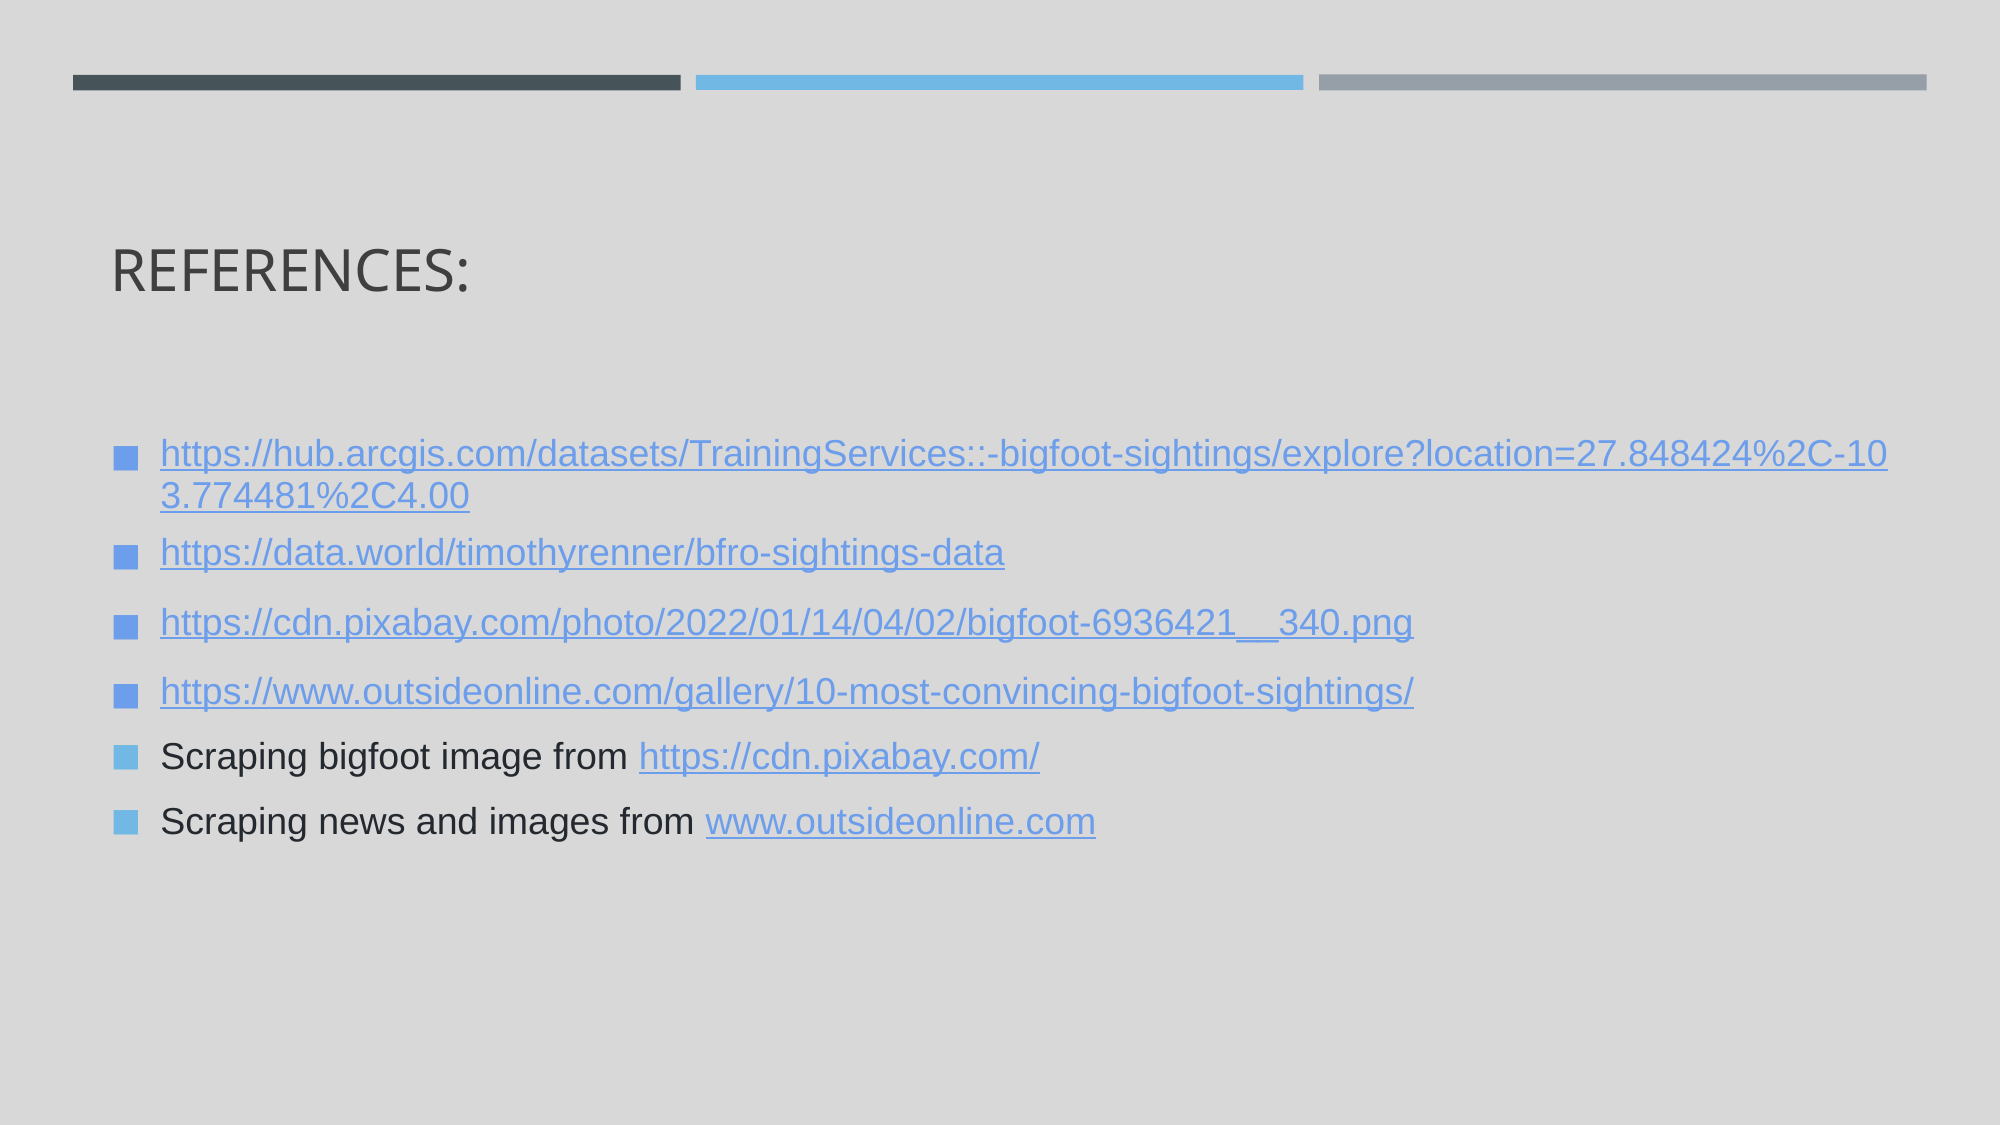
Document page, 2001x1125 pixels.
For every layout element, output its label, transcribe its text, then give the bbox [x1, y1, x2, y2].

list https://hub.arcgis.com/datasets/TrainingServices::-bigfoot-sightings/explore?location=27.848424%2C-103.774481%2C4.00 https://data.world/timothyrenner/bfro-sightings-data https://cdn.pixabay.com/photo/2022/01/14/04/02/bigfoot-6936421__340.png https://www.outsideonline.com/gallery/10-most-convincing-bigfoot-sightings/ Scraping bigfoot image from https://cdn.pixabay.com/ Scraping news and images from www.outsideonline.com [95, 383, 1905, 981]
title REFERENCES: [95, 115, 1905, 311]
